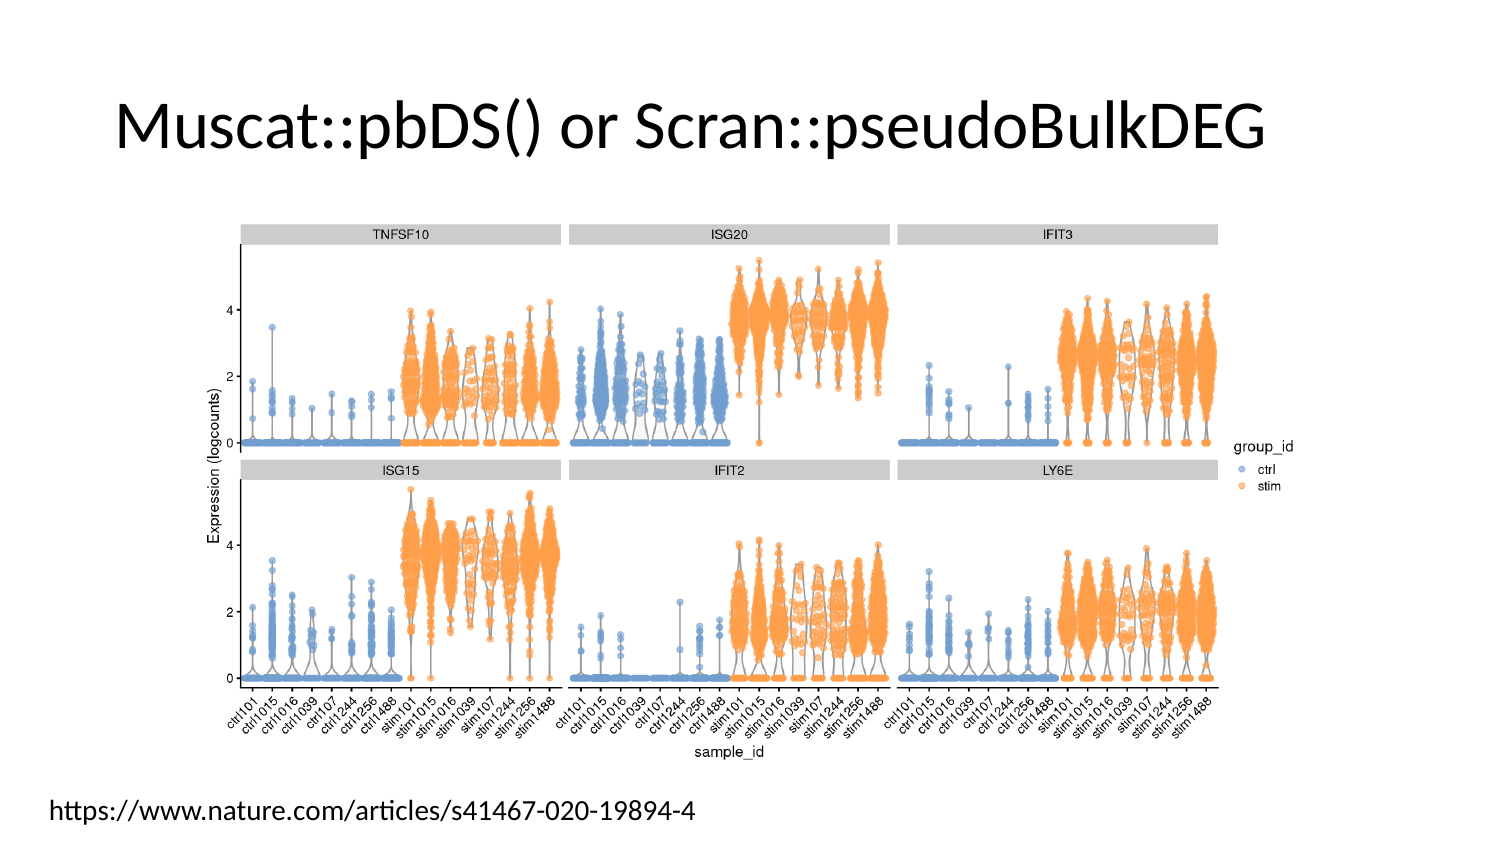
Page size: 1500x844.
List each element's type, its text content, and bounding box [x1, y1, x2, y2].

text_box https://www.nature.com/articles/s41467-020-19894-4 [37, 785, 787, 832]
title Muscat::pbDS() or Scran::pseudoBulkDEG [103, 44, 1397, 208]
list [207, 224, 1293, 761]
